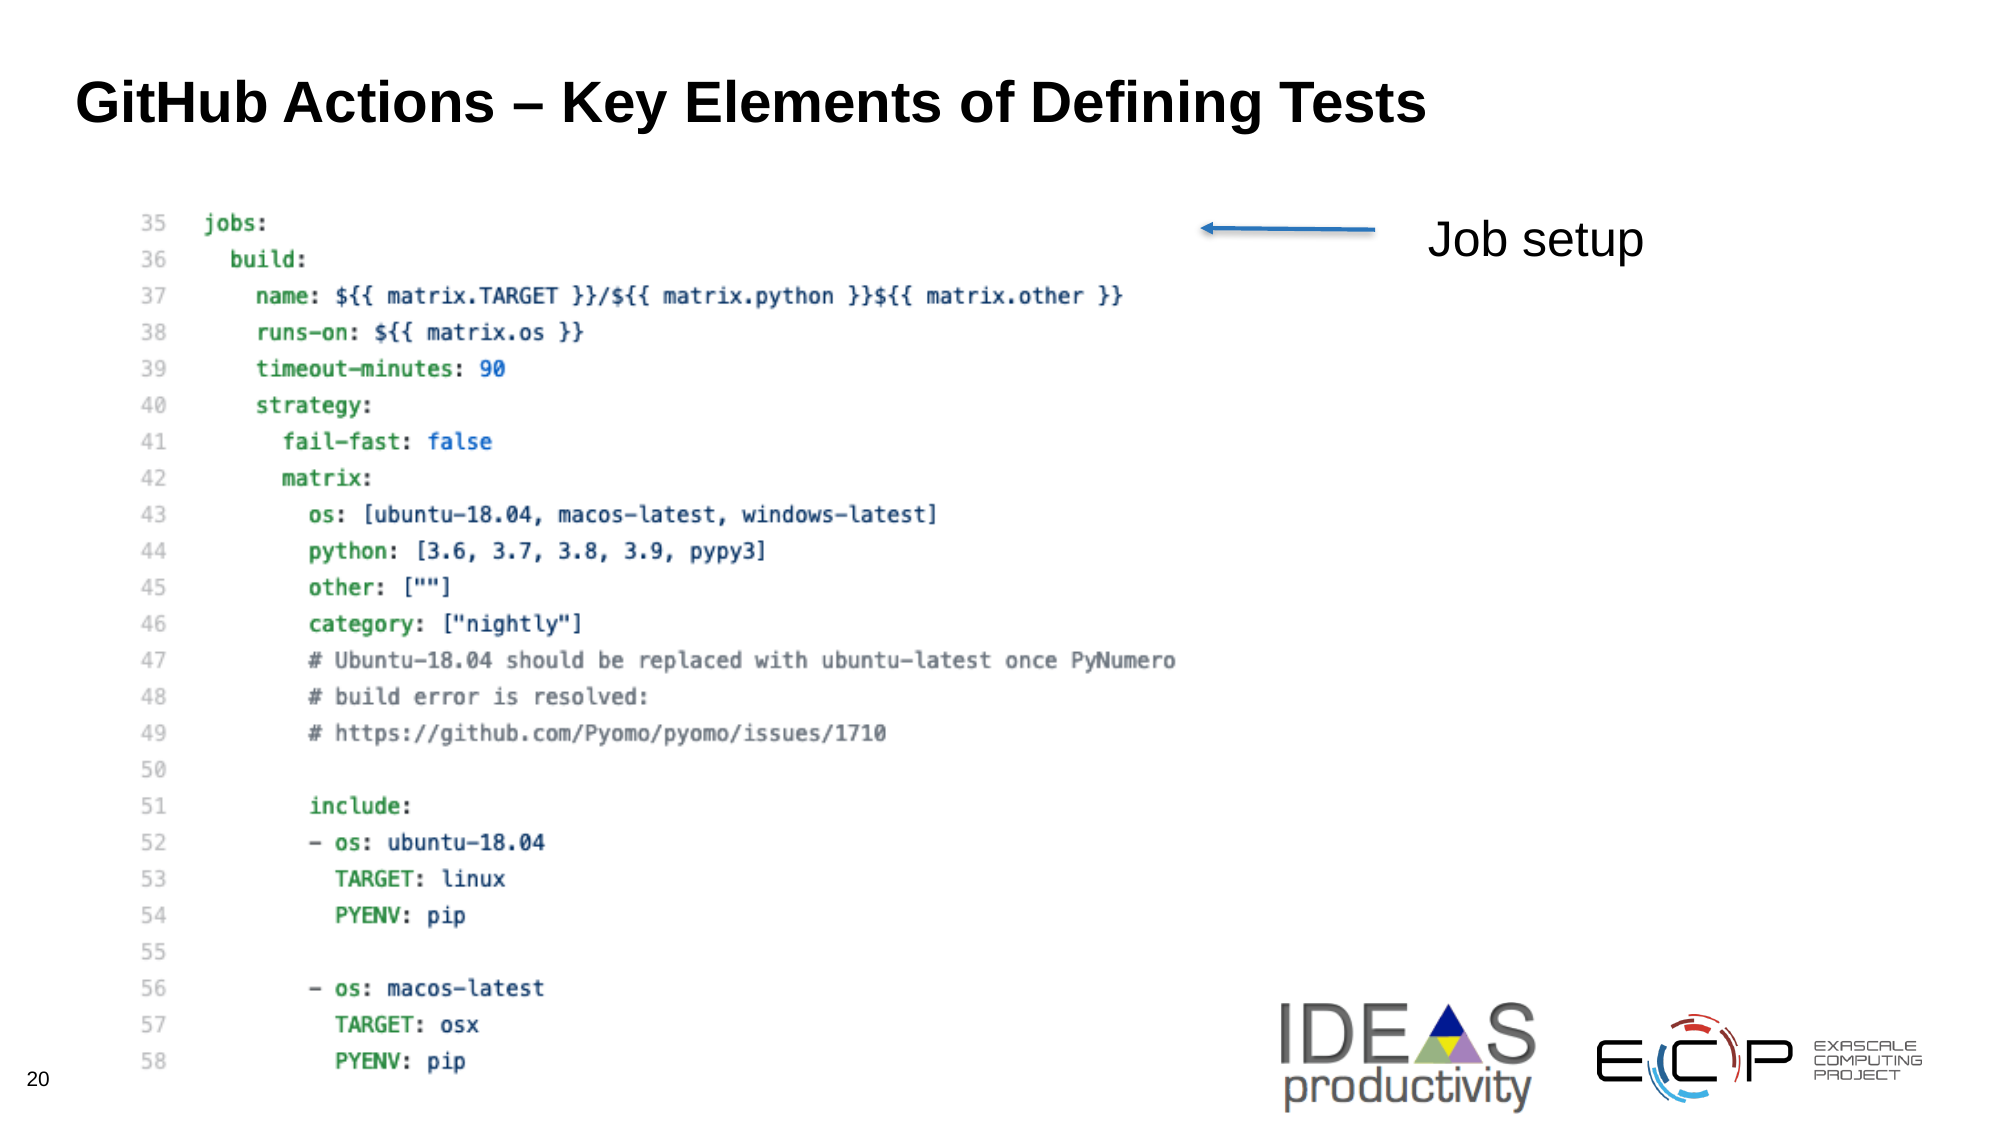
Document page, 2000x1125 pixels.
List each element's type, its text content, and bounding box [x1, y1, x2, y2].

picture [109, 202, 1202, 1083]
title GitHub Actions – Key Elements of Defining Tests [59, 67, 1926, 218]
picture [1597, 1014, 1922, 1103]
picture [1280, 1002, 1537, 1114]
text_box Job setup [1413, 199, 1660, 275]
